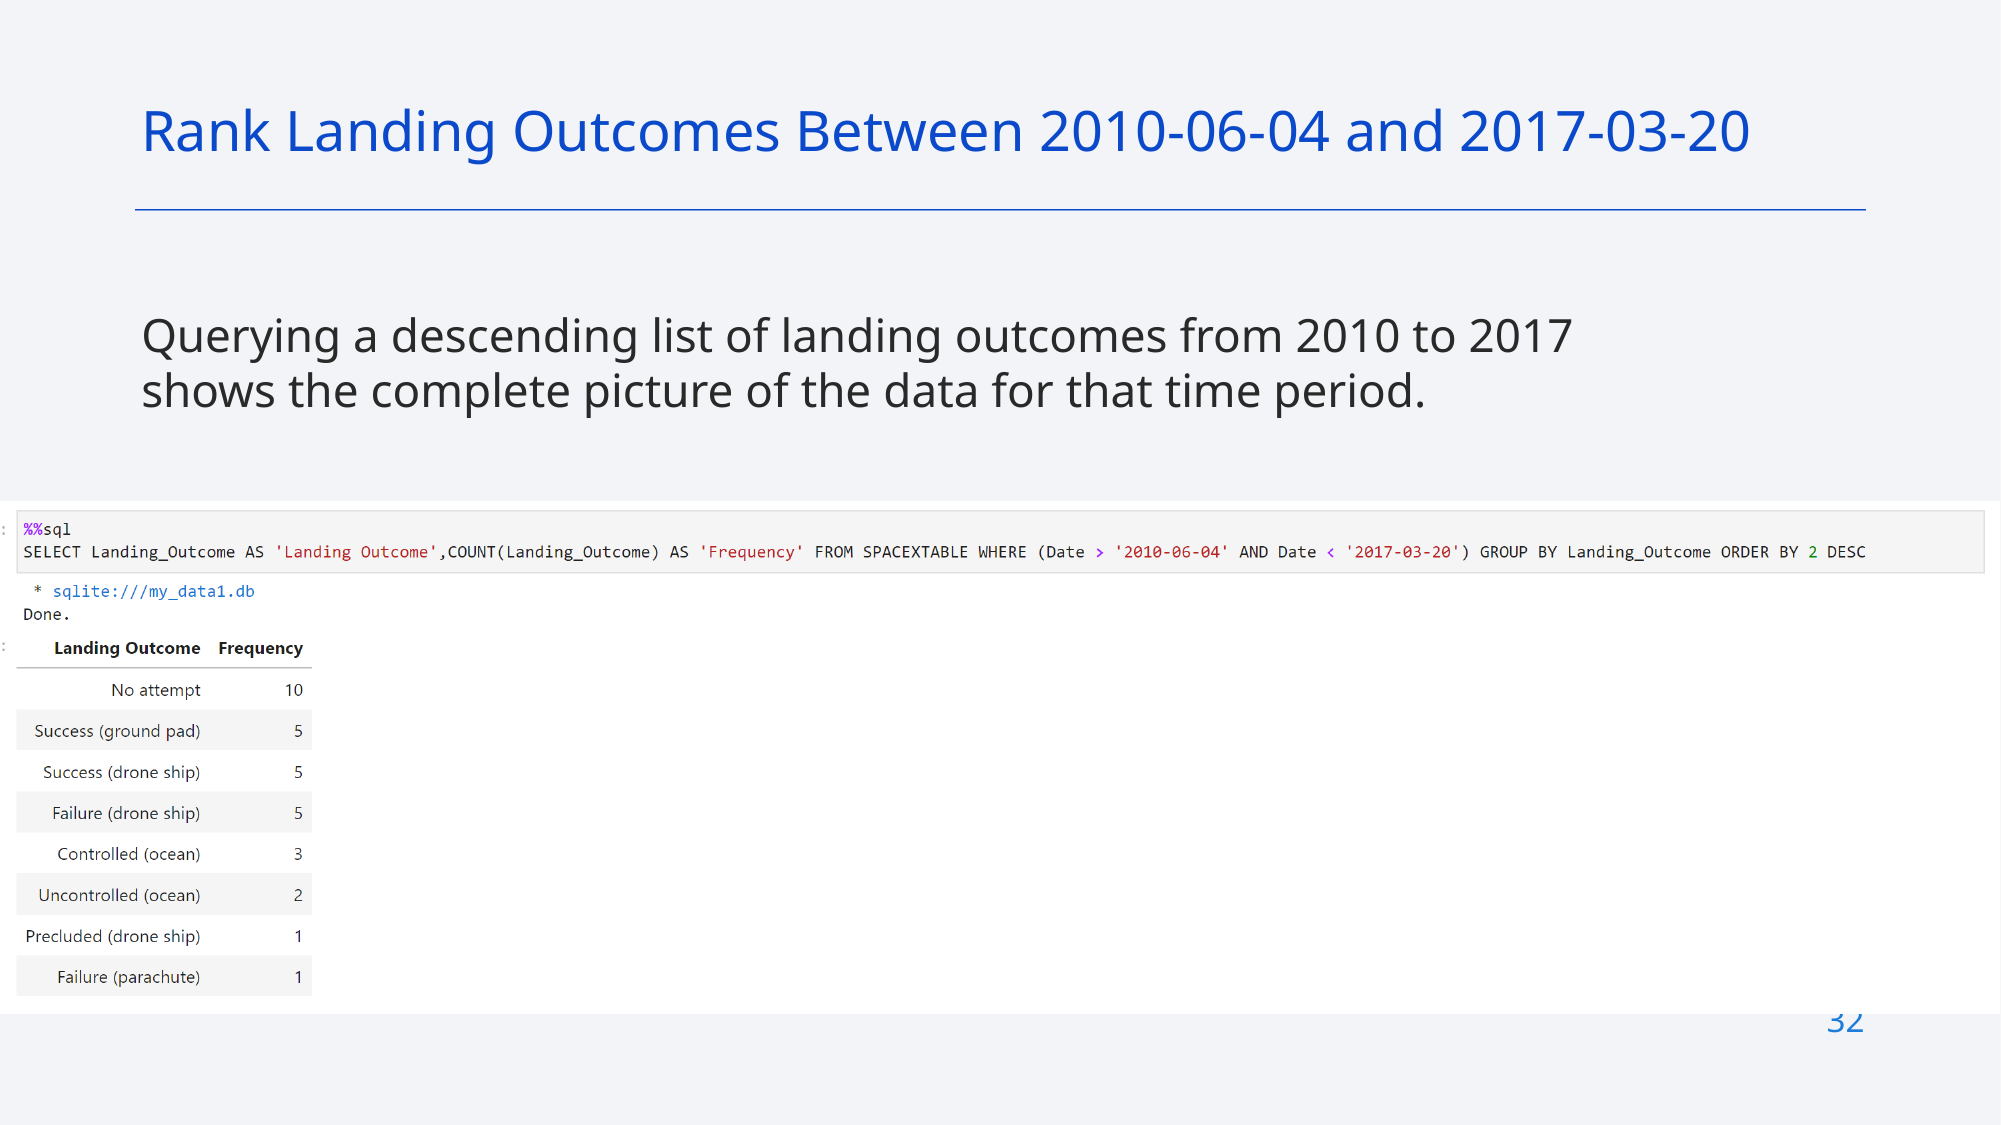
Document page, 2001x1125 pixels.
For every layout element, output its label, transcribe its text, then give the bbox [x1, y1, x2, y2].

slide_number 32 [1429, 1014, 1880, 1055]
list Querying a descending list of landing outcomes from 2010 to 2017 shows the complete picture of the data for that time period. [126, 299, 1725, 501]
picture [0, 0, 2001, 1125]
text_box Rank Landing Outcomes Between 2010-06-04 and 2017-03-20 [126, 88, 1852, 179]
